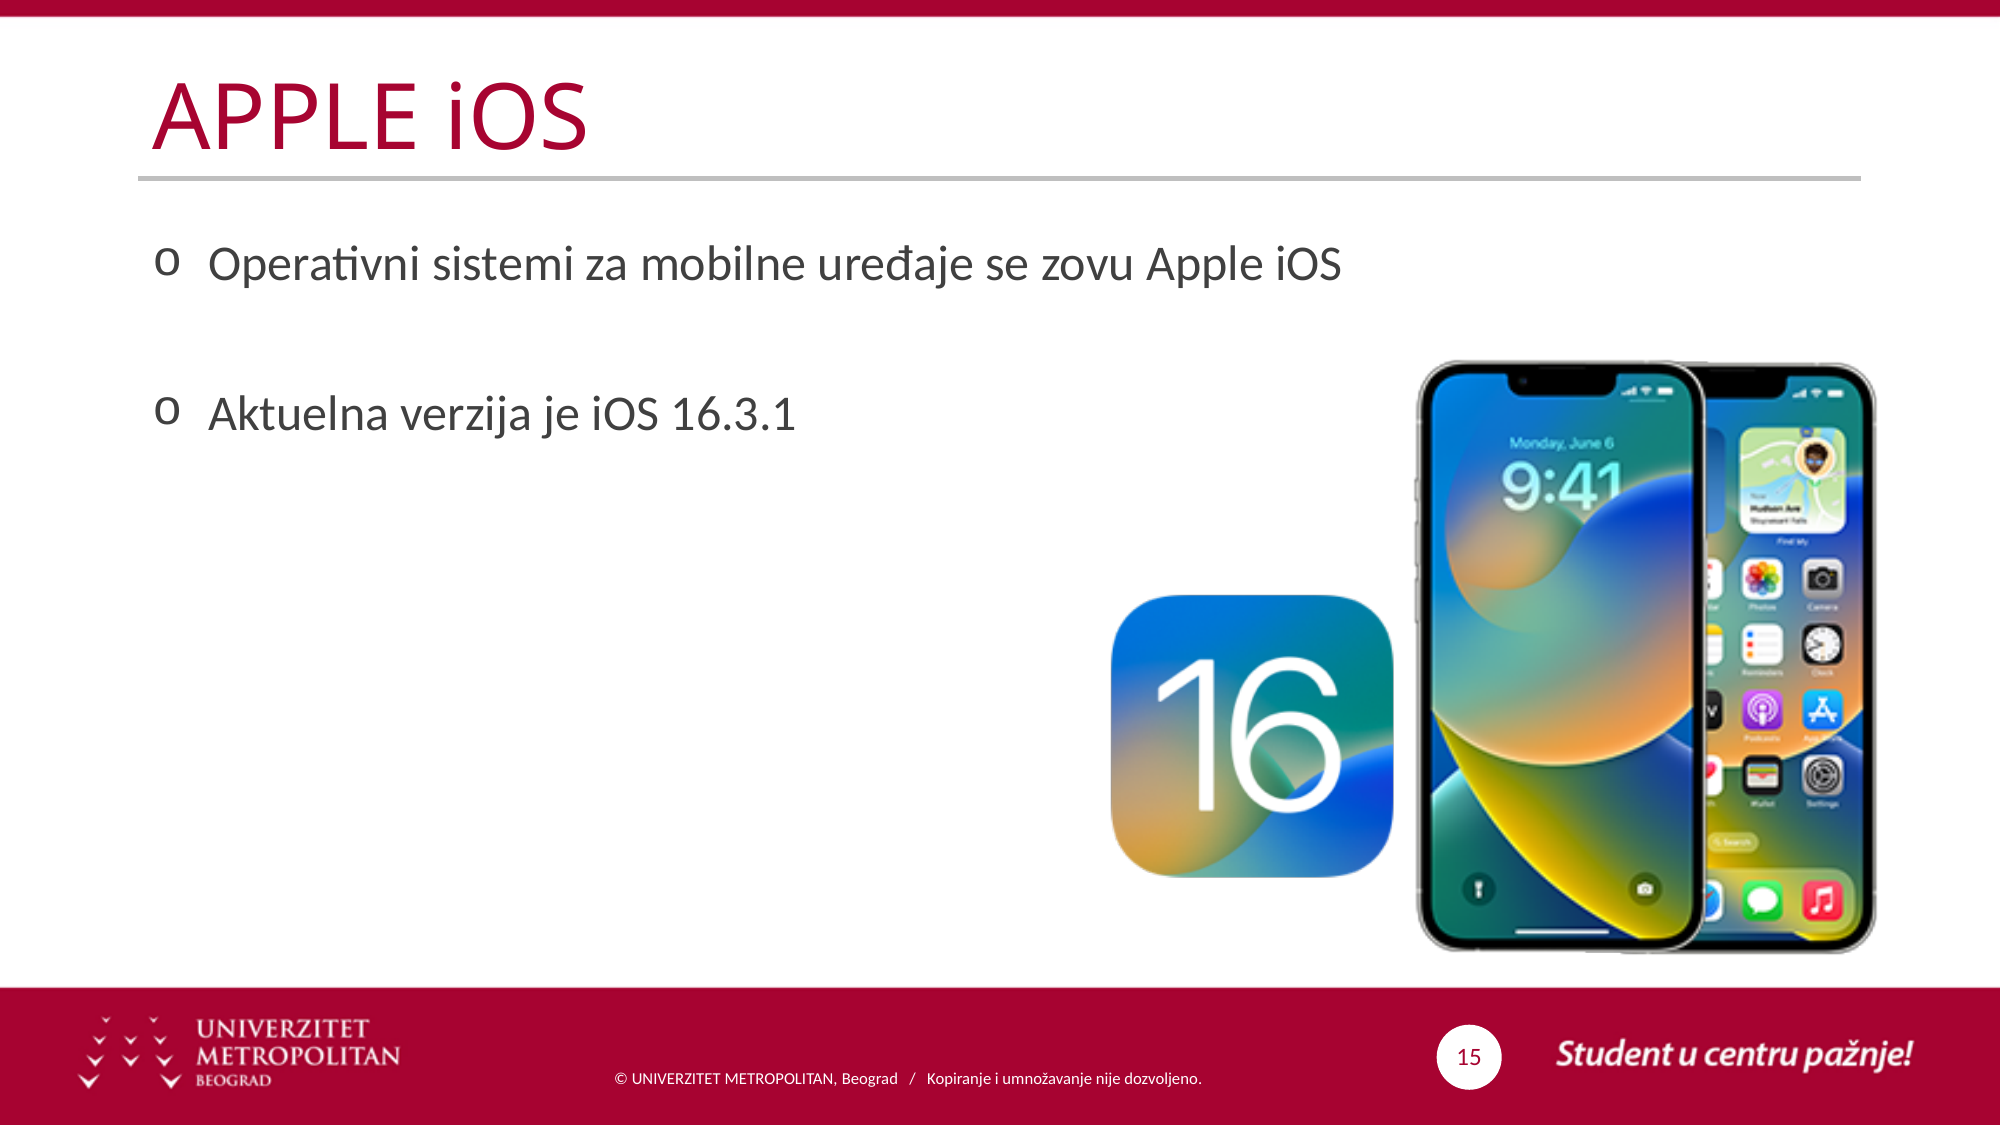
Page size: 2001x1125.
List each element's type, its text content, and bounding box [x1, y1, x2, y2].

picture [0, 0, 2000, 1125]
list Operativni sistemi za mobilne uređaje se zovu Apple iOS Aktuelna verzija je iOS 16.3.1 [137, 230, 1863, 944]
title APPLE iOS [137, 63, 1863, 202]
